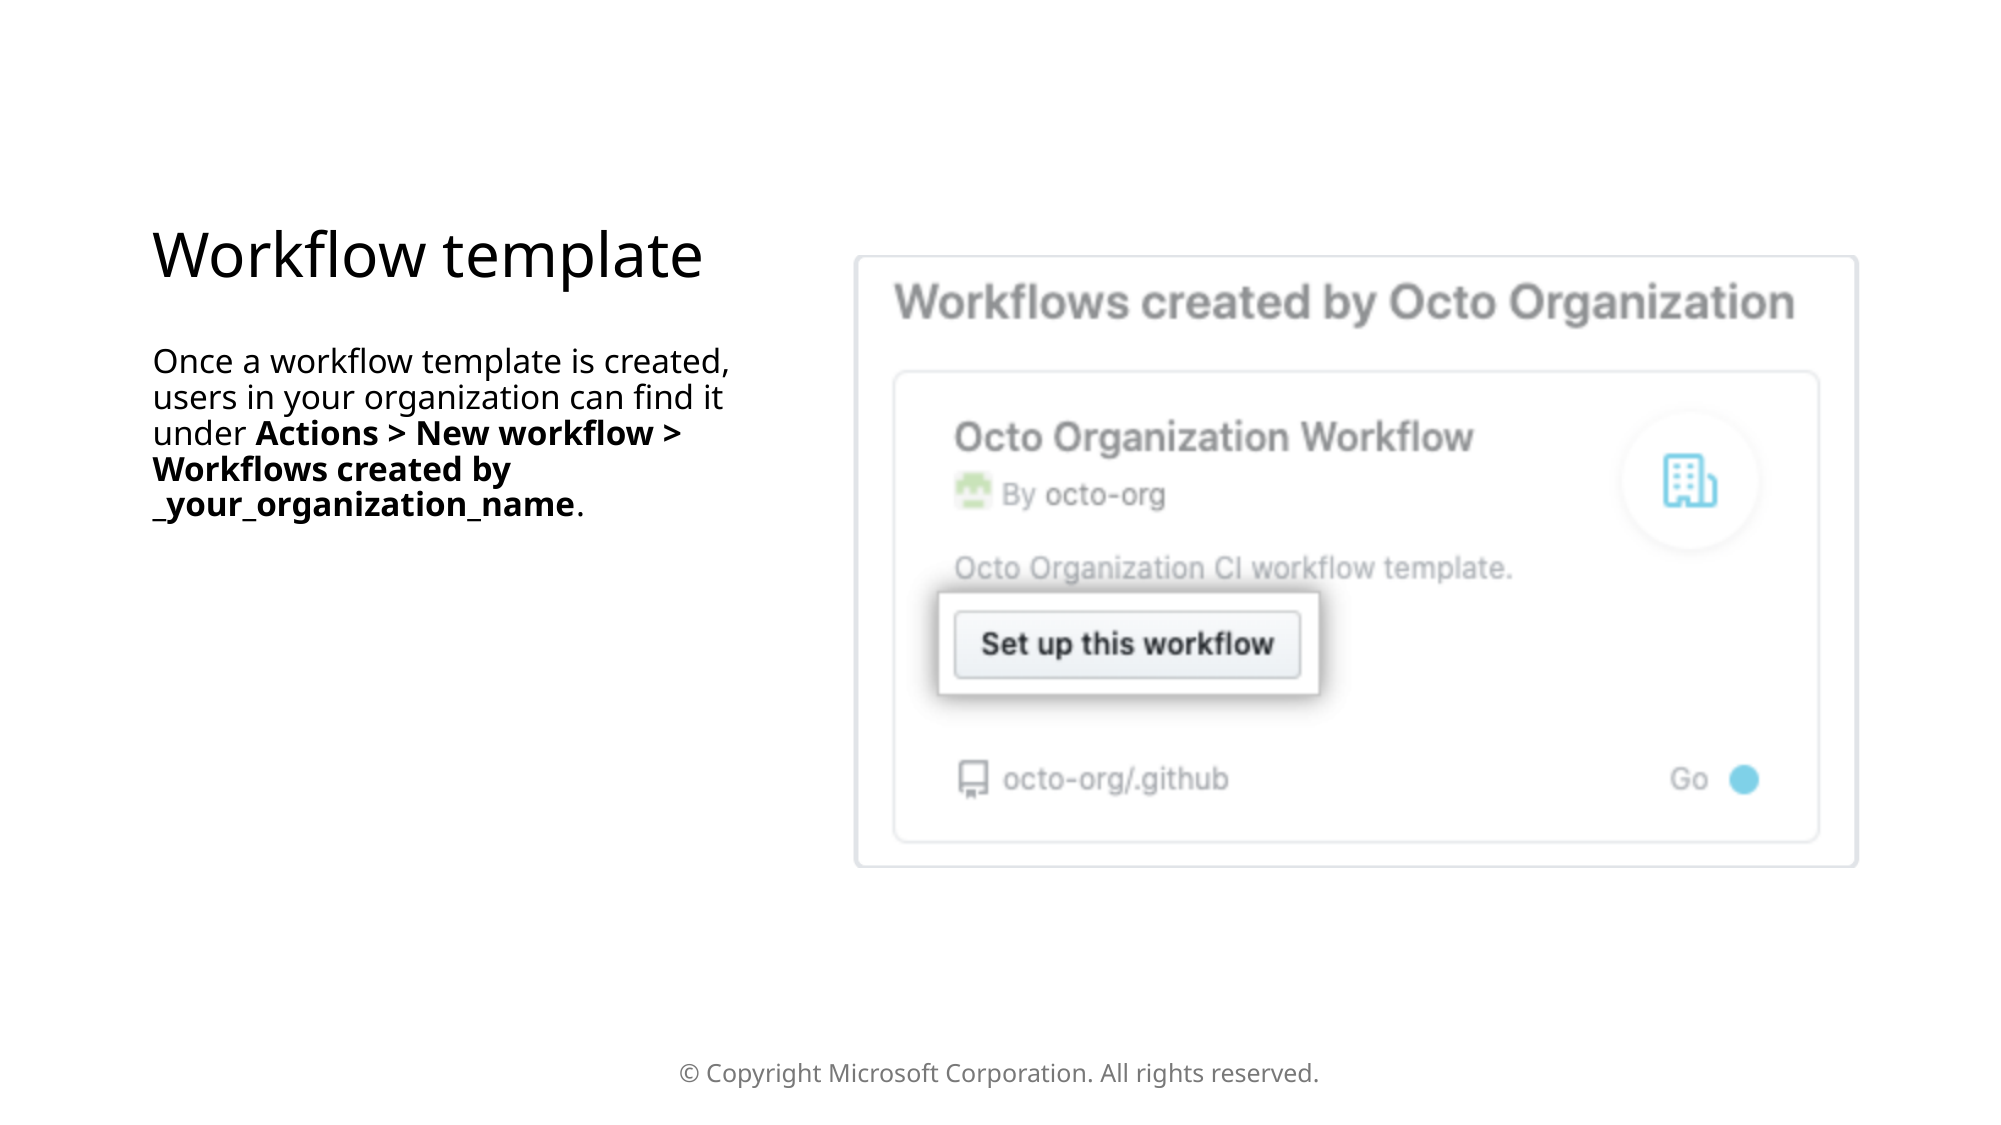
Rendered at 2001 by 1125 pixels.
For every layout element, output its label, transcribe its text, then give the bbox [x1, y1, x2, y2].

title Workflow template [137, 216, 783, 299]
footer © Copyright Microsoft Corporation. All rights reserved. [662, 1042, 1338, 1103]
text_box Once a workflow template is created, users in your organization can find it under Actions > New workflow > Workflows created by _your_organization_name. [137, 337, 783, 963]
picture [849, 254, 1864, 869]
